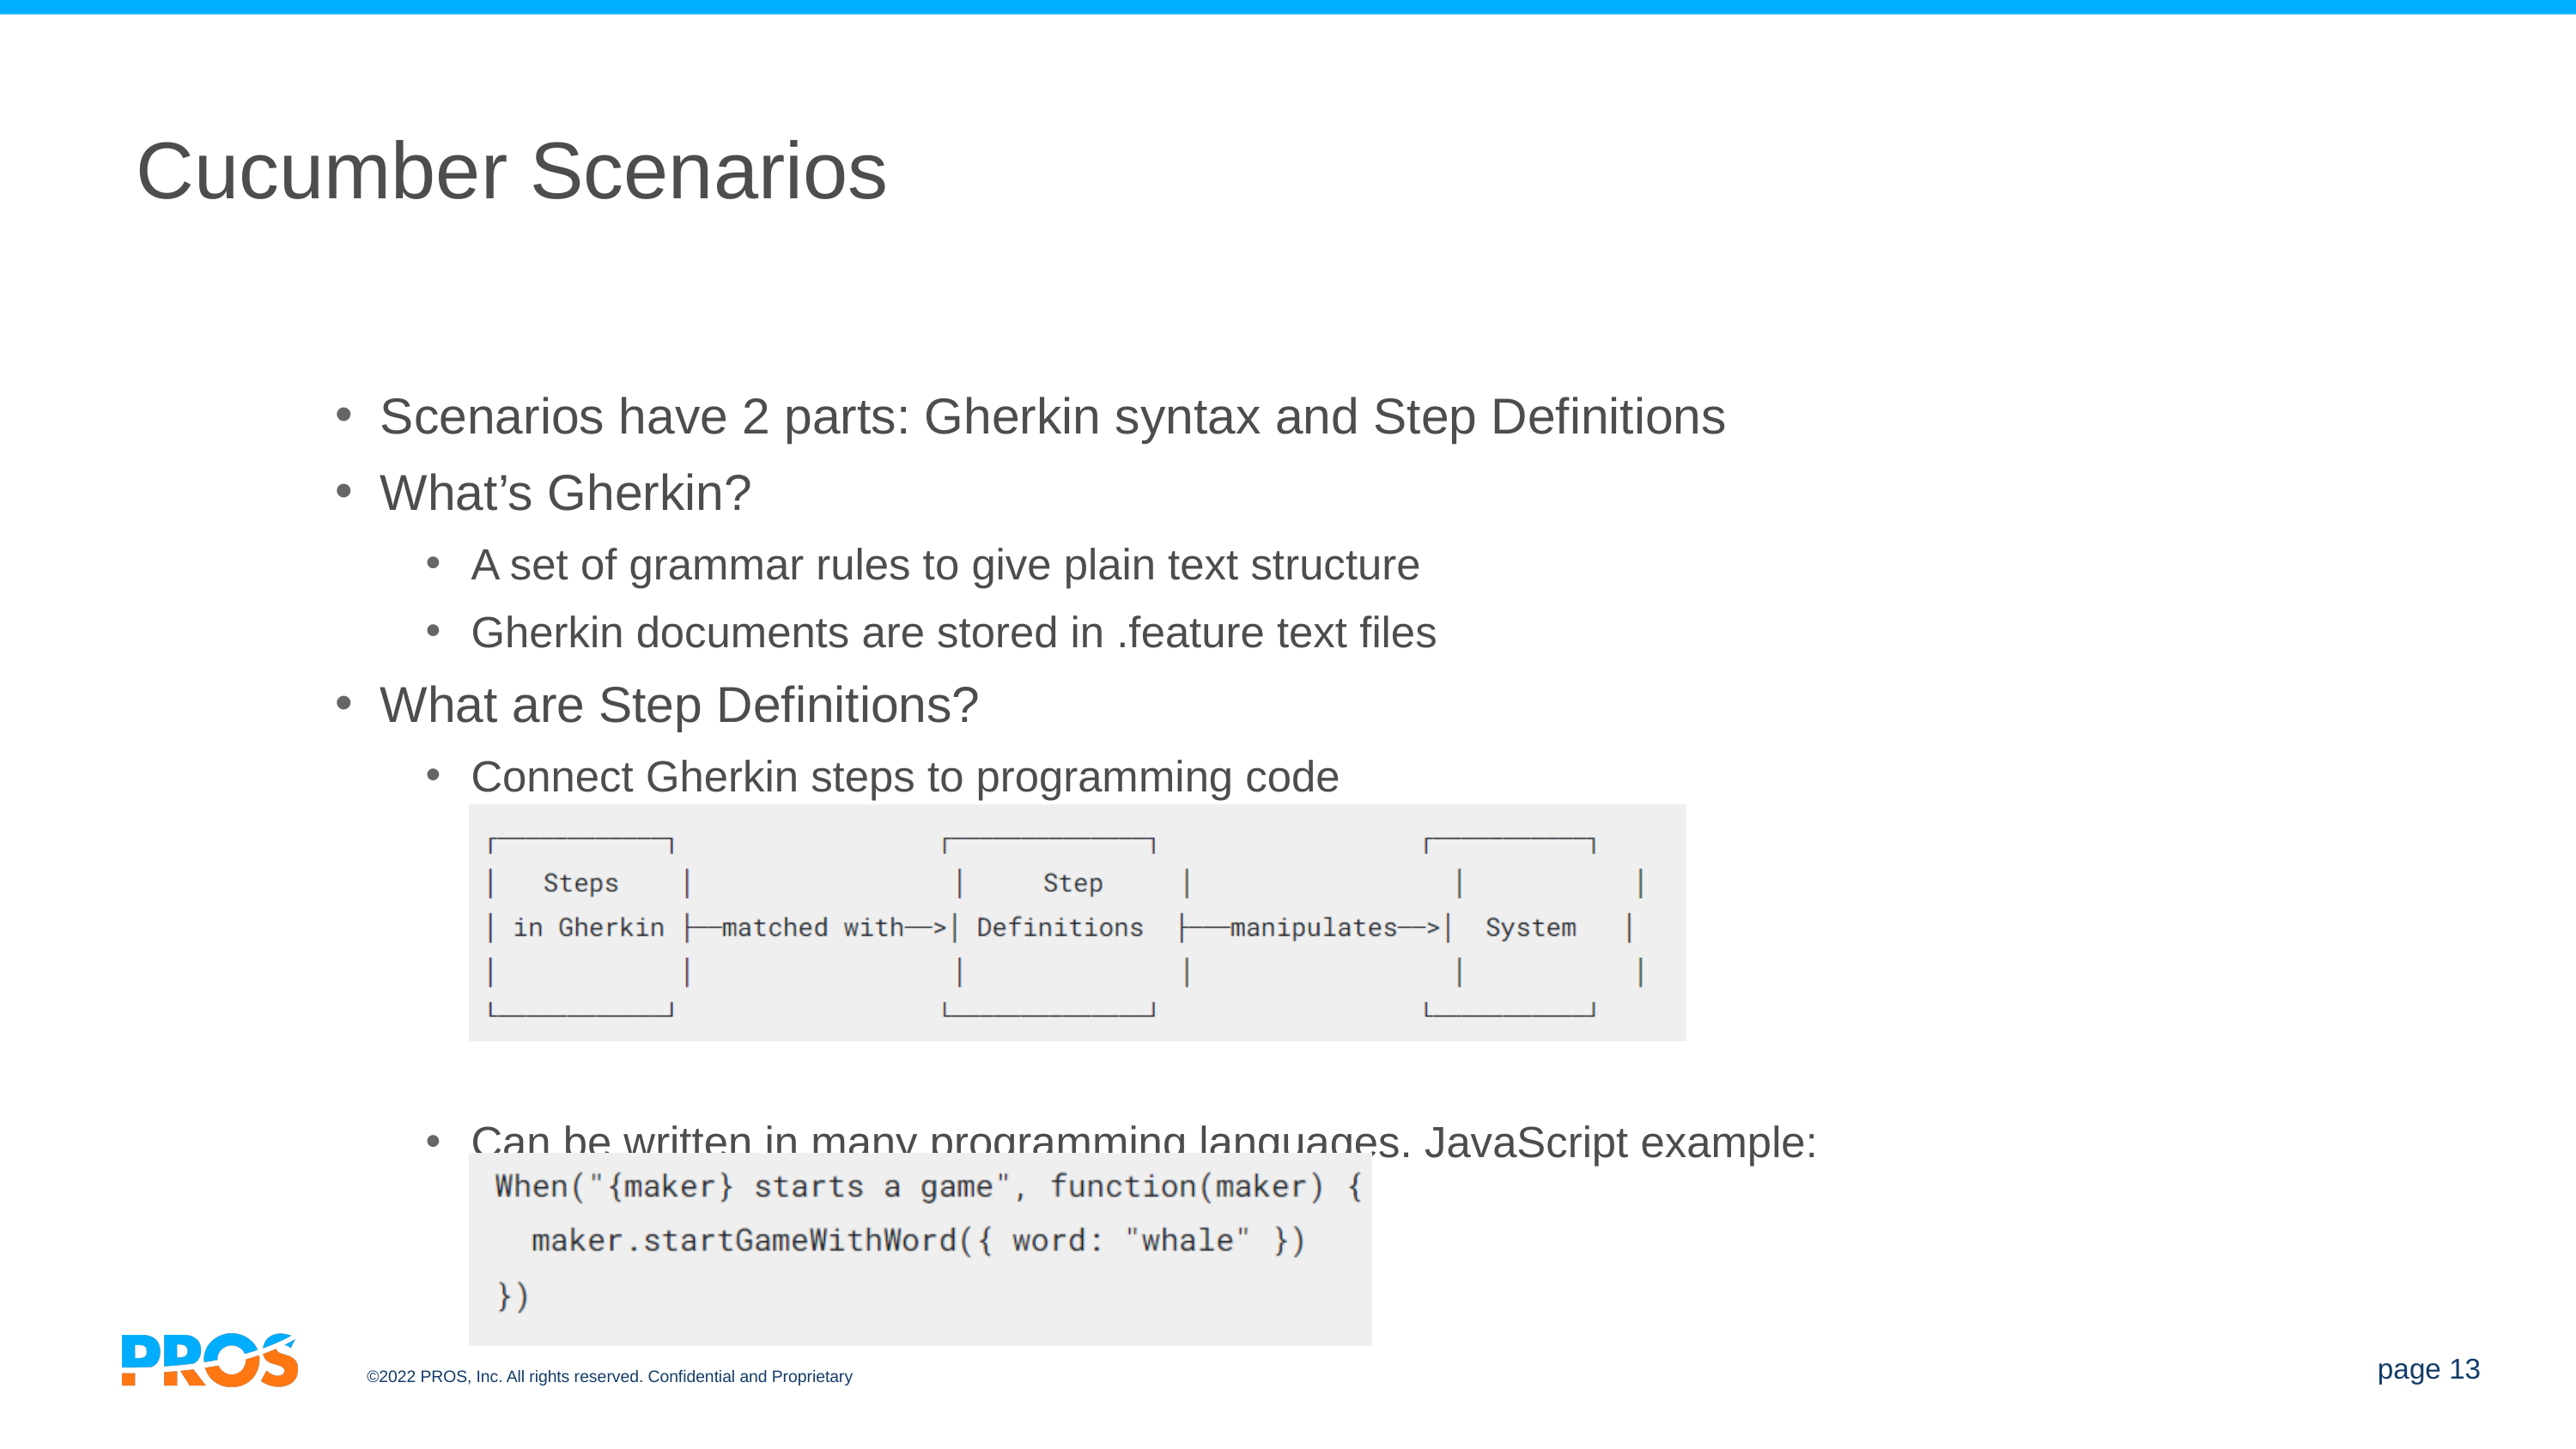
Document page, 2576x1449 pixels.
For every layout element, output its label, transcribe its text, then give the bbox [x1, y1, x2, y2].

picture [136, 1345, 146, 1357]
picture [469, 804, 1686, 1042]
picture [469, 1153, 1372, 1346]
title Cucumber Scenarios [123, 122, 2469, 224]
list Scenarios have 2 parts: Gherkin syntax and Step Definitions What’s Gherkin? A set of grammar rules to give plain text structure Gherkin documents are stored in .feature text files What are Step Definitions? Connect Gherkin steps to programming code Can be written in many programming languages. JavaScript example: [322, 371, 2254, 1240]
picture [122, 1333, 298, 1387]
